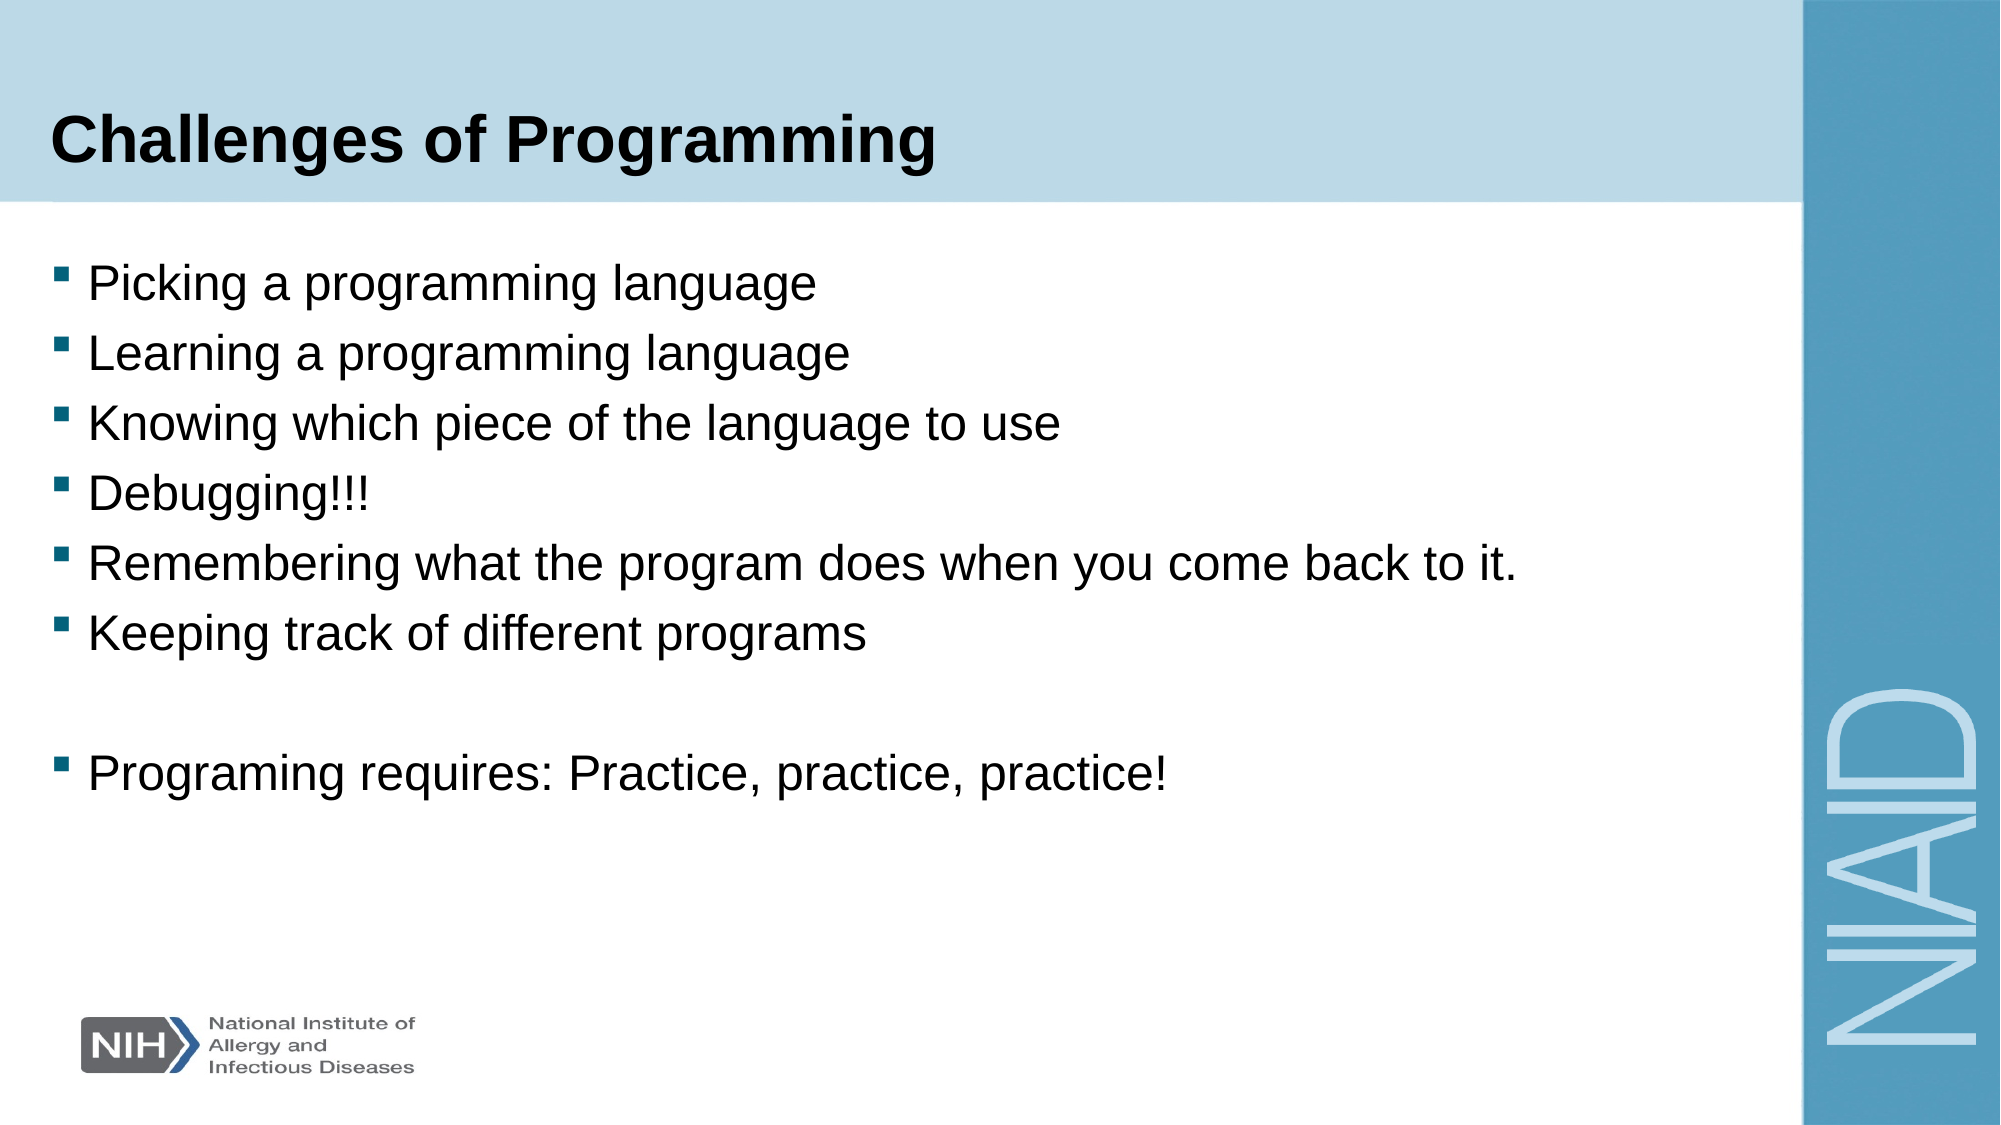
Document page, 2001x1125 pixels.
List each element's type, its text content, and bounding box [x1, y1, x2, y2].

list Picking a programming language Learning a programming language Knowing which piece of the language to use Debugging!!! Remembering what the program does when you come back to it. Keeping track of different programs Programing requires: Practice, practice, practice! [50, 250, 1700, 975]
picture [0, 0, 2000, 1125]
title Challenges of Programming [50, 25, 1700, 176]
